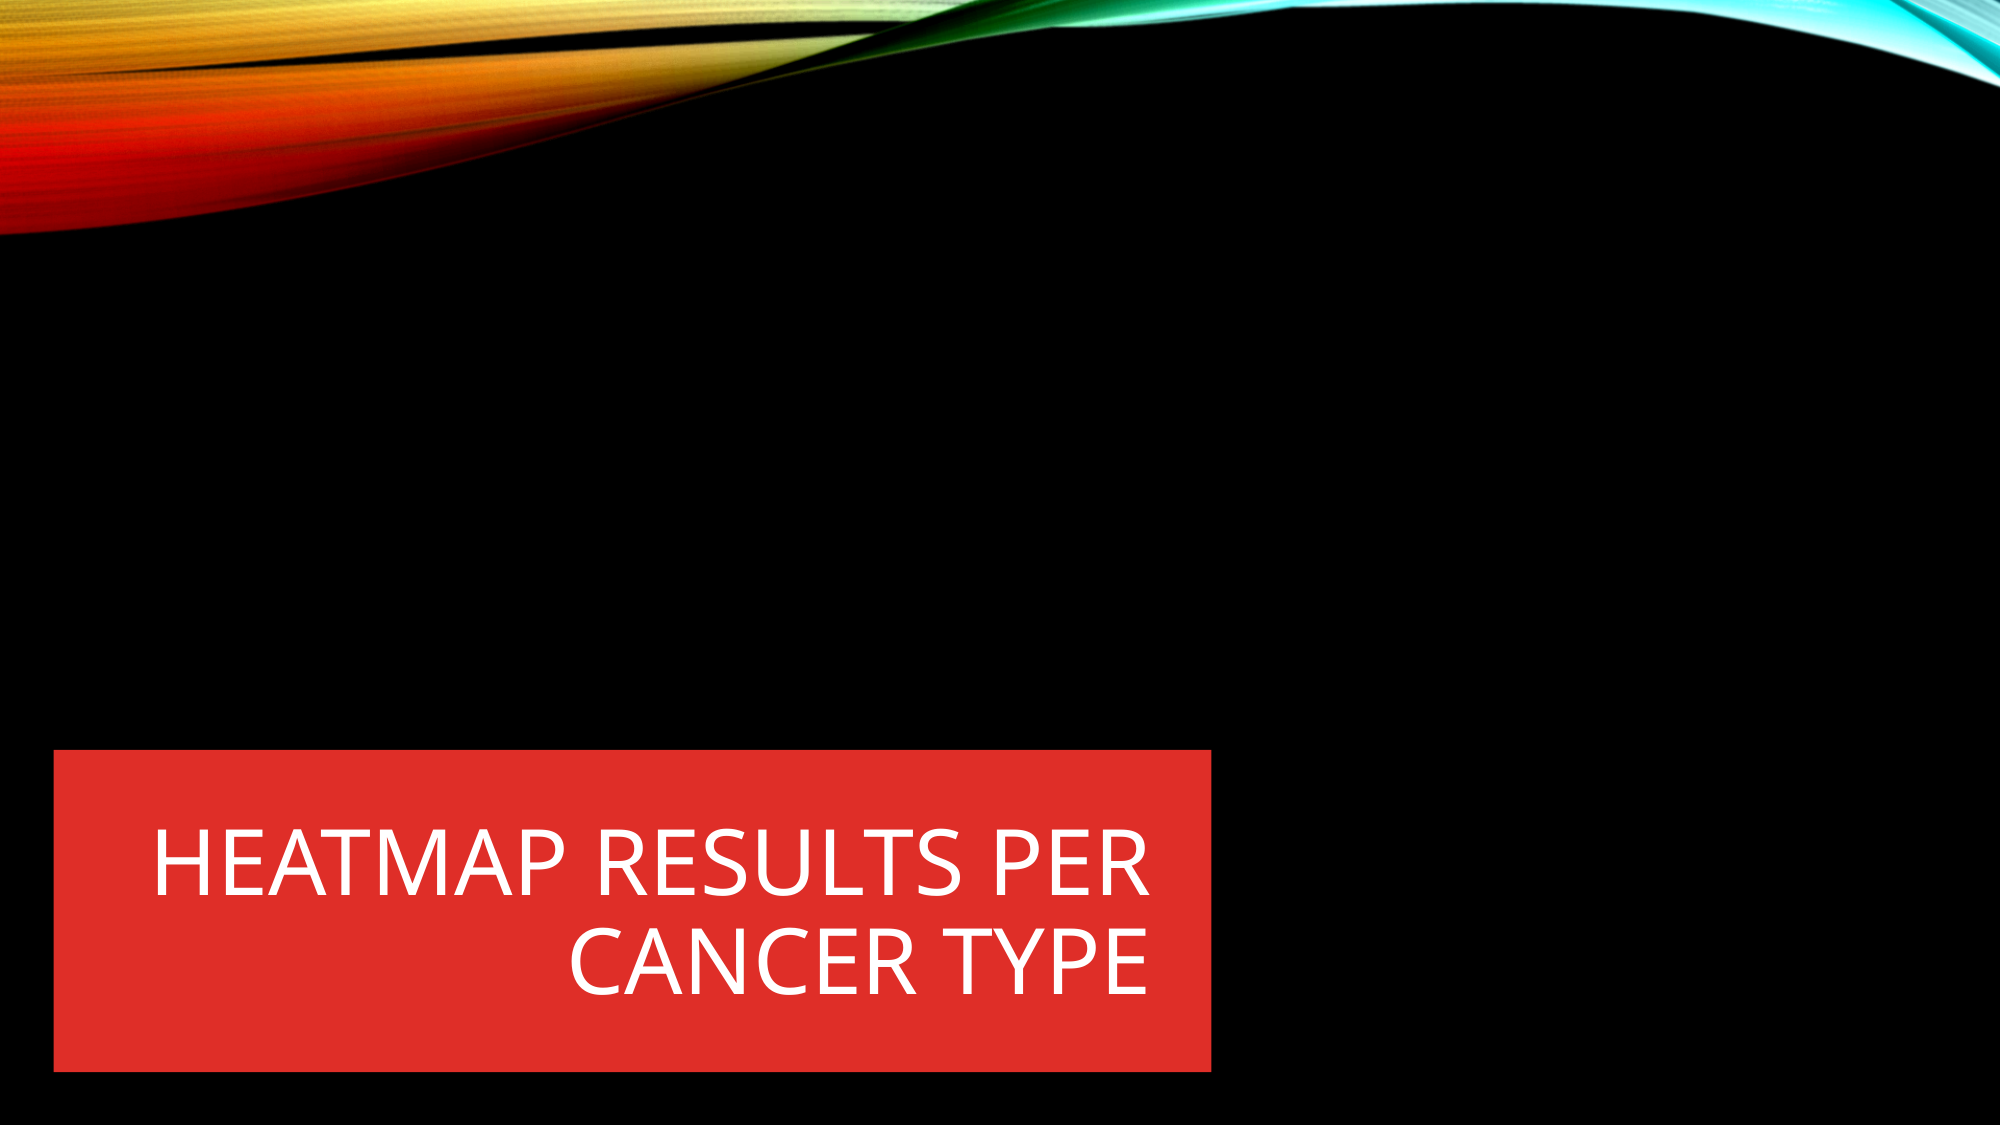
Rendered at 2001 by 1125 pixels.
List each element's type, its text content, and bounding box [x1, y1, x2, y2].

picture [0, 0, 2000, 237]
title Heatmap results per cancer Type [85, 782, 1168, 1049]
text_box [53, 749, 1212, 1073]
